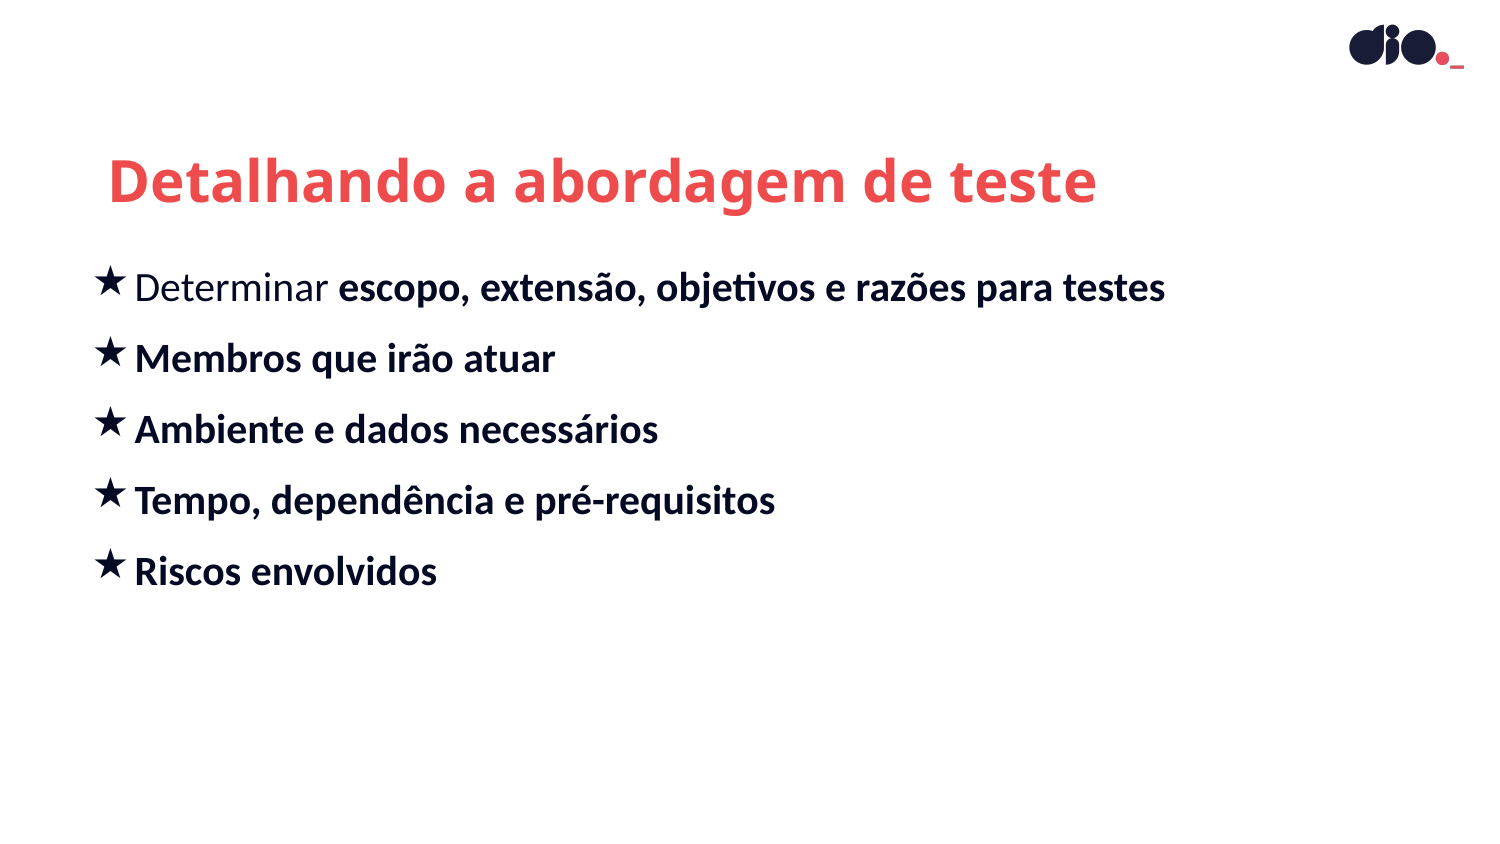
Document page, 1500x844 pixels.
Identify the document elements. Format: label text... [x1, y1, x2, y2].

text_box Detalhando a abordagem de teste [92, 104, 1309, 243]
picture [1334, 15, 1474, 78]
text_box Determinar escopo, extensão, objetivos e razões para testes Membros que irão atuar Ambiente e dados necessários Tempo, dependência e pré-requisitos Riscos envolvidos [60, 323, 1276, 601]
